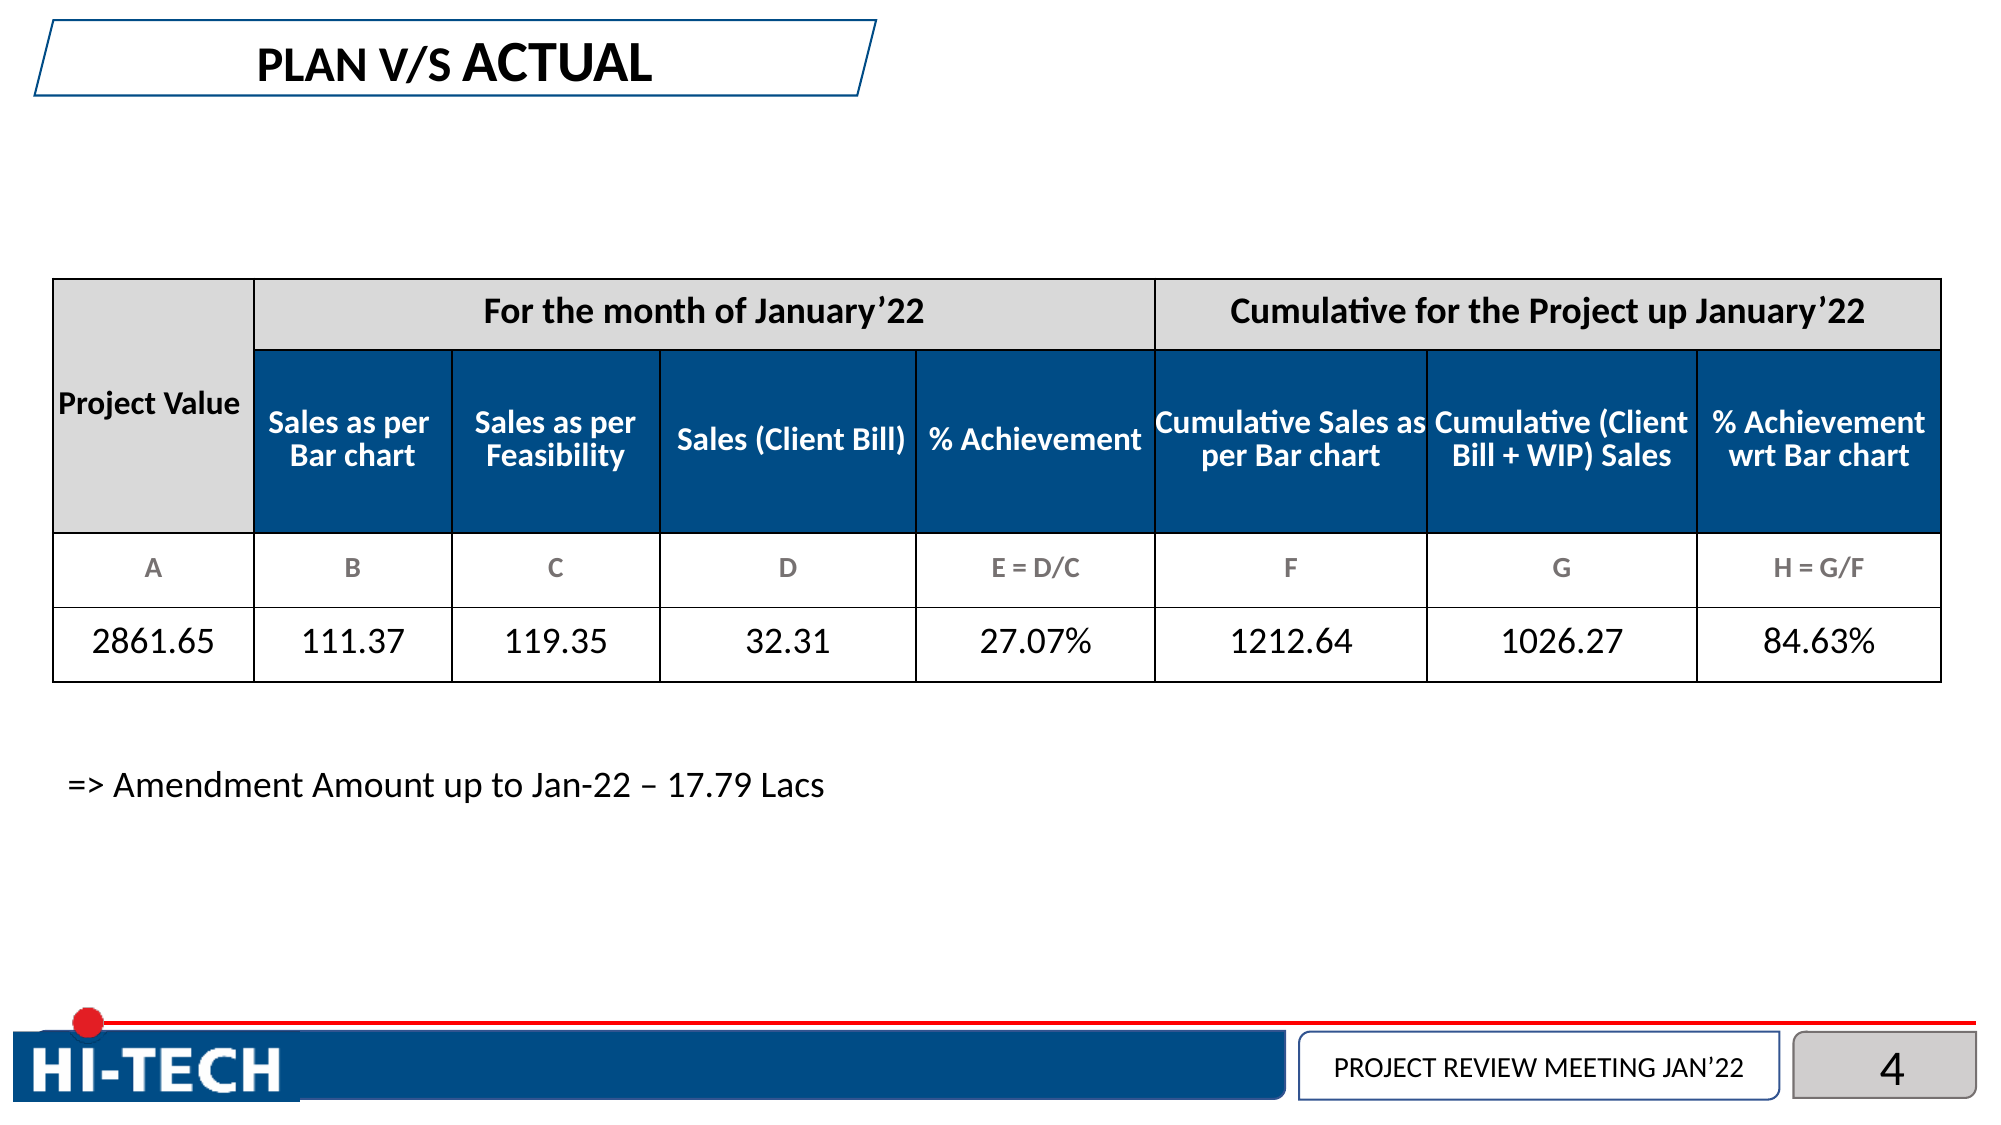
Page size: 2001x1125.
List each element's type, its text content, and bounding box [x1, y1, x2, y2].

slide_number 4 [1779, 1034, 1920, 1095]
table_cell H = G/F [1698, 534, 1940, 607]
table_cell F [1156, 534, 1426, 607]
text_box [1792, 1030, 1978, 1099]
table_cell G [1428, 534, 1696, 607]
table_cell Cumulative (Client Bill + WIP) Sales [1428, 351, 1696, 532]
table_header Project Value [54, 280, 253, 532]
table_cell 2861.65 [54, 608, 253, 681]
text_box [300, 1029, 1287, 1100]
picture [13, 1005, 300, 1102]
text_box PLAN V/S ACTUAL [33, 19, 878, 97]
table_cell 84.63% [1698, 608, 1940, 681]
text_box => Amendment Amount up to Jan-22 – 17.79 Lacs [52, 752, 1054, 813]
table_cell Sales as per Bar chart [255, 351, 451, 532]
table_cell 27.07% [917, 608, 1154, 681]
table_cell Sales as per Feasibility [453, 351, 659, 532]
table_cell 119.35 [453, 608, 659, 681]
table_header For the month of January’22 [255, 280, 1154, 349]
table_cell 1212.64 [1156, 608, 1426, 681]
table_cell A [54, 534, 253, 607]
table_cell B [255, 534, 451, 607]
text_box PROJECT REVIEW MEETING JAN’22 [1298, 1030, 1781, 1101]
table_cell % Achievement [917, 351, 1154, 532]
table_cell E = D/C [917, 534, 1154, 607]
table_cell D [661, 534, 915, 607]
table_cell 32.31 [661, 608, 915, 681]
table_cell 111.37 [255, 608, 451, 681]
table_cell Sales (Client Bill) [661, 351, 915, 532]
table_cell % Achievement wrt Bar chart [1698, 351, 1940, 532]
table_header Cumulative for the Project up January’22 [1156, 280, 1940, 349]
table_cell 1026.27 [1428, 608, 1696, 681]
table_cell C [453, 534, 659, 607]
table_cell Cumulative Sales as per Bar chart [1156, 351, 1426, 532]
